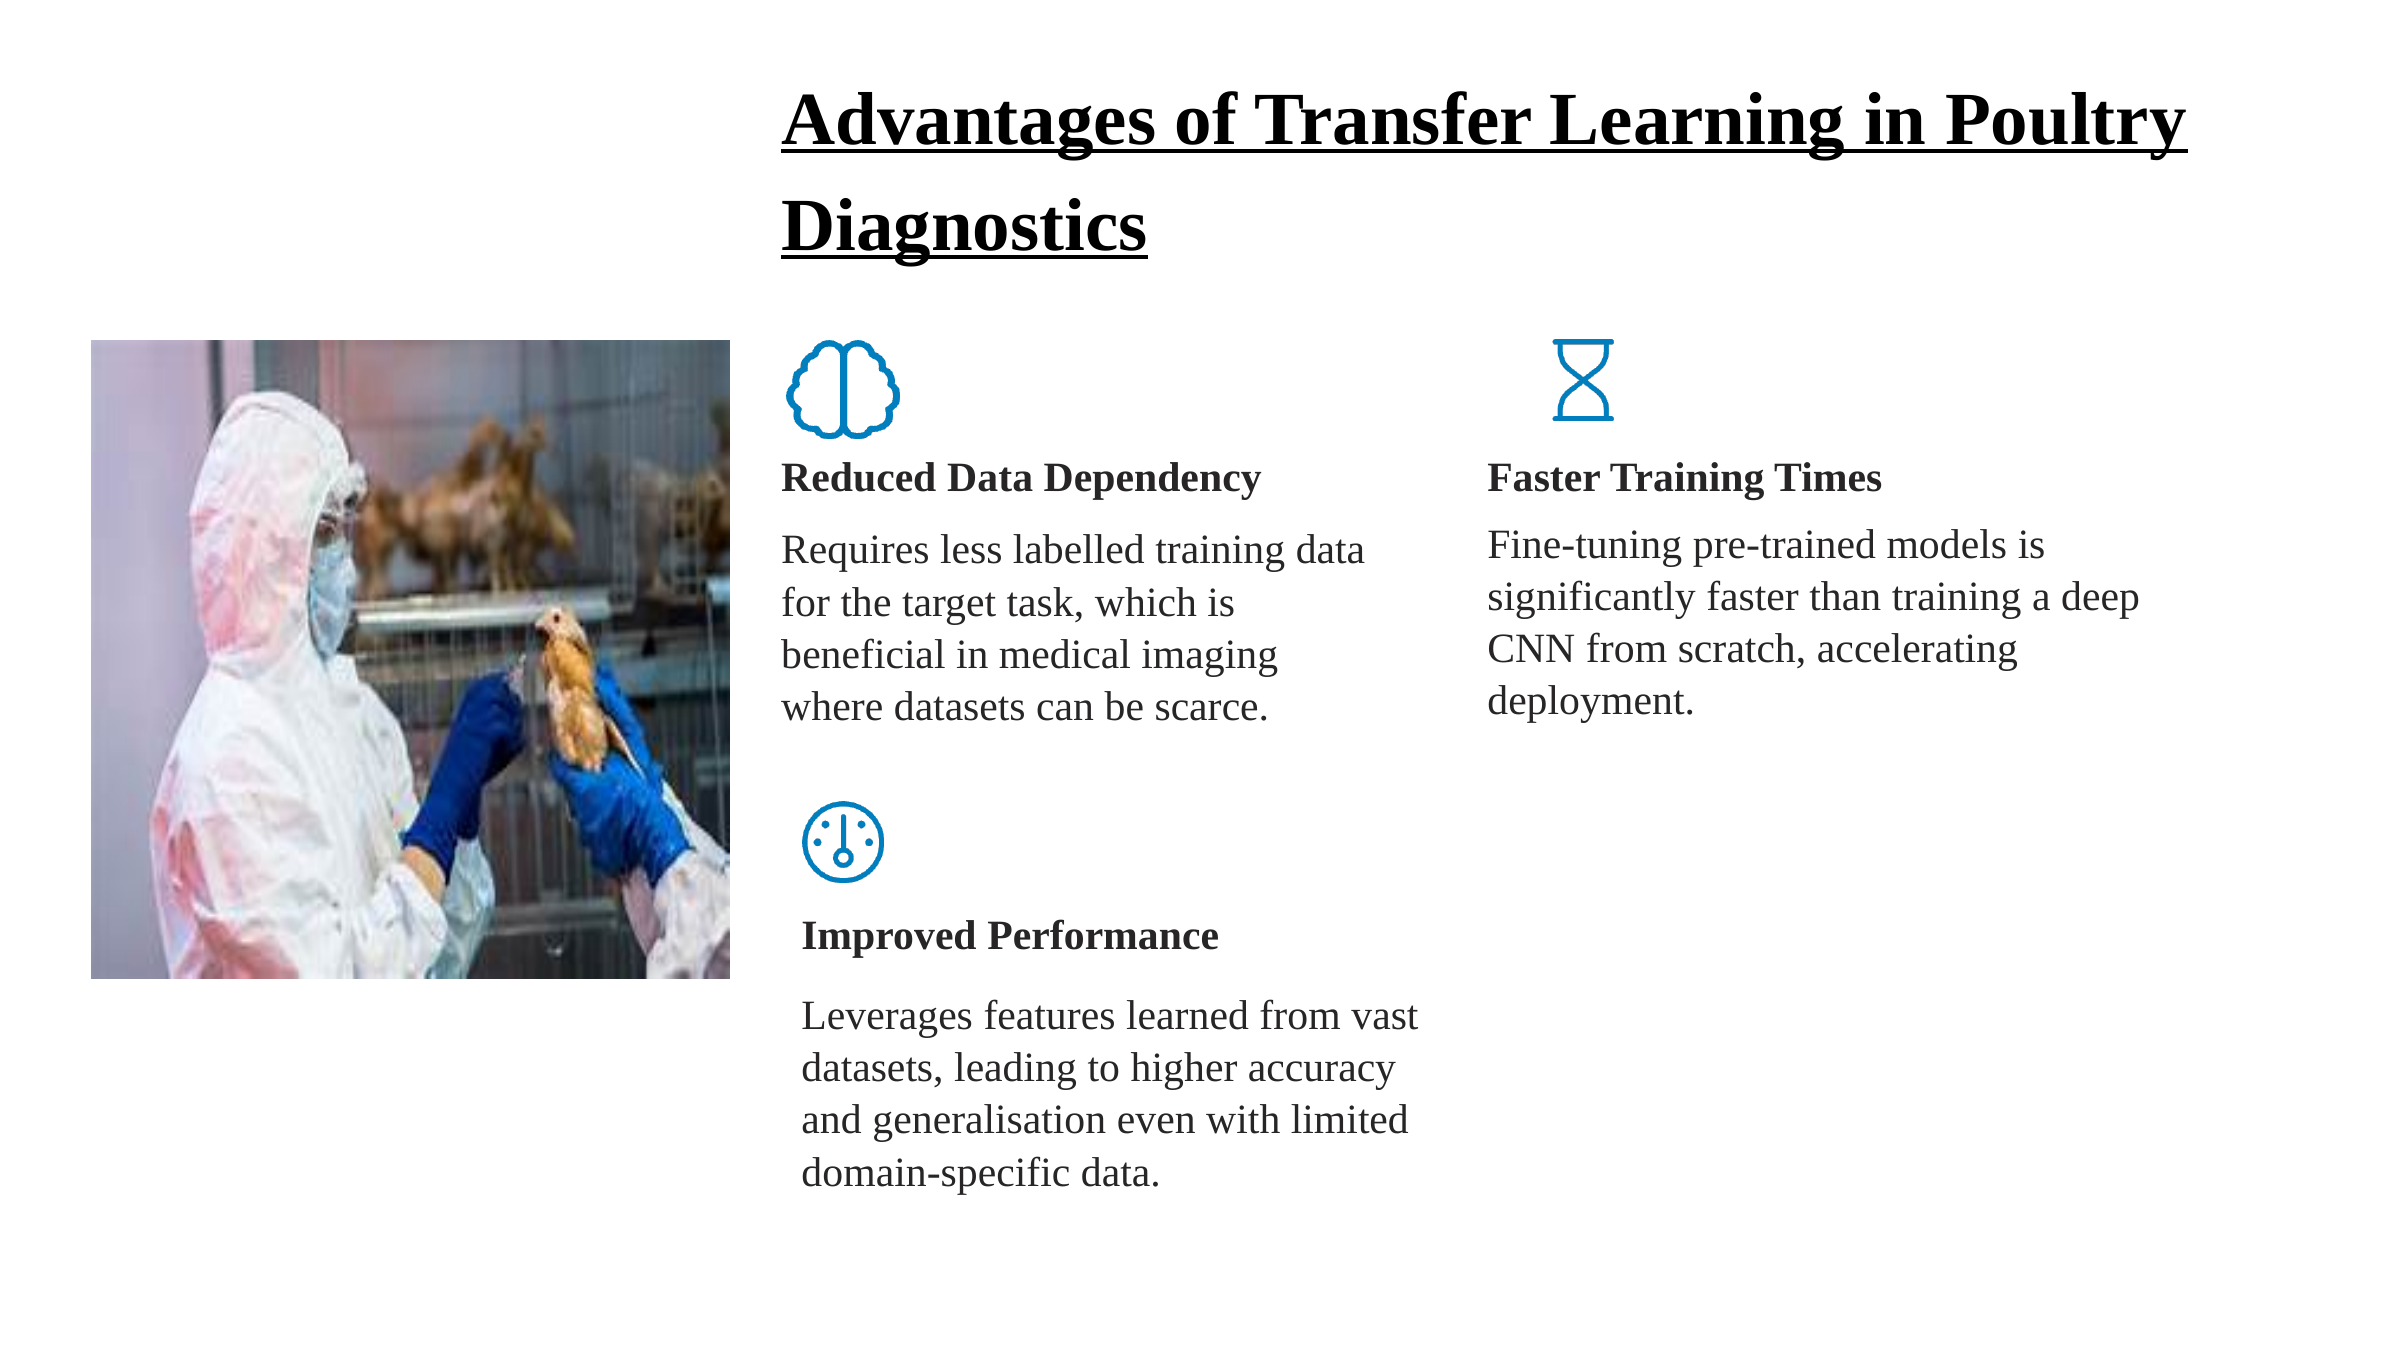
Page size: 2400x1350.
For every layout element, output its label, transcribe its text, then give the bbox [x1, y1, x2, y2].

picture [1542, 339, 1577, 421]
text_box Leverages features learned from vast datasets, leading to higher accuracy and generalisation even with limited domain-specific data. [786, 978, 1446, 1202]
picture [865, 340, 900, 387]
text_box Improved Performance [786, 897, 1365, 966]
picture [848, 347, 892, 432]
text_box Requires less labelled training data for the target task, which is beneficial in medical imaging where datasets can be scarce. [766, 512, 1387, 736]
picture [1563, 385, 1603, 415]
text_box Faster Training Times [1472, 438, 2108, 506]
picture [1563, 345, 1603, 376]
picture [855, 854, 884, 883]
picture [794, 347, 839, 432]
picture [836, 340, 851, 345]
picture [838, 435, 849, 439]
text_box Advantages of Transfer Learning in Poultry Diagnostics [766, 45, 2243, 273]
text_box Reduced Data Dependency [766, 438, 1332, 507]
picture [786, 402, 820, 439]
picture [786, 340, 822, 390]
picture [1589, 339, 1624, 421]
picture [802, 801, 835, 834]
text_box Fine-tuning pre-trained models is significantly faster than training a deep CNN from scratch, accelerating deployment. [1472, 506, 2243, 731]
picture [867, 405, 900, 439]
picture [91, 340, 730, 979]
picture [808, 807, 878, 877]
picture [852, 801, 884, 831]
picture [802, 851, 832, 883]
